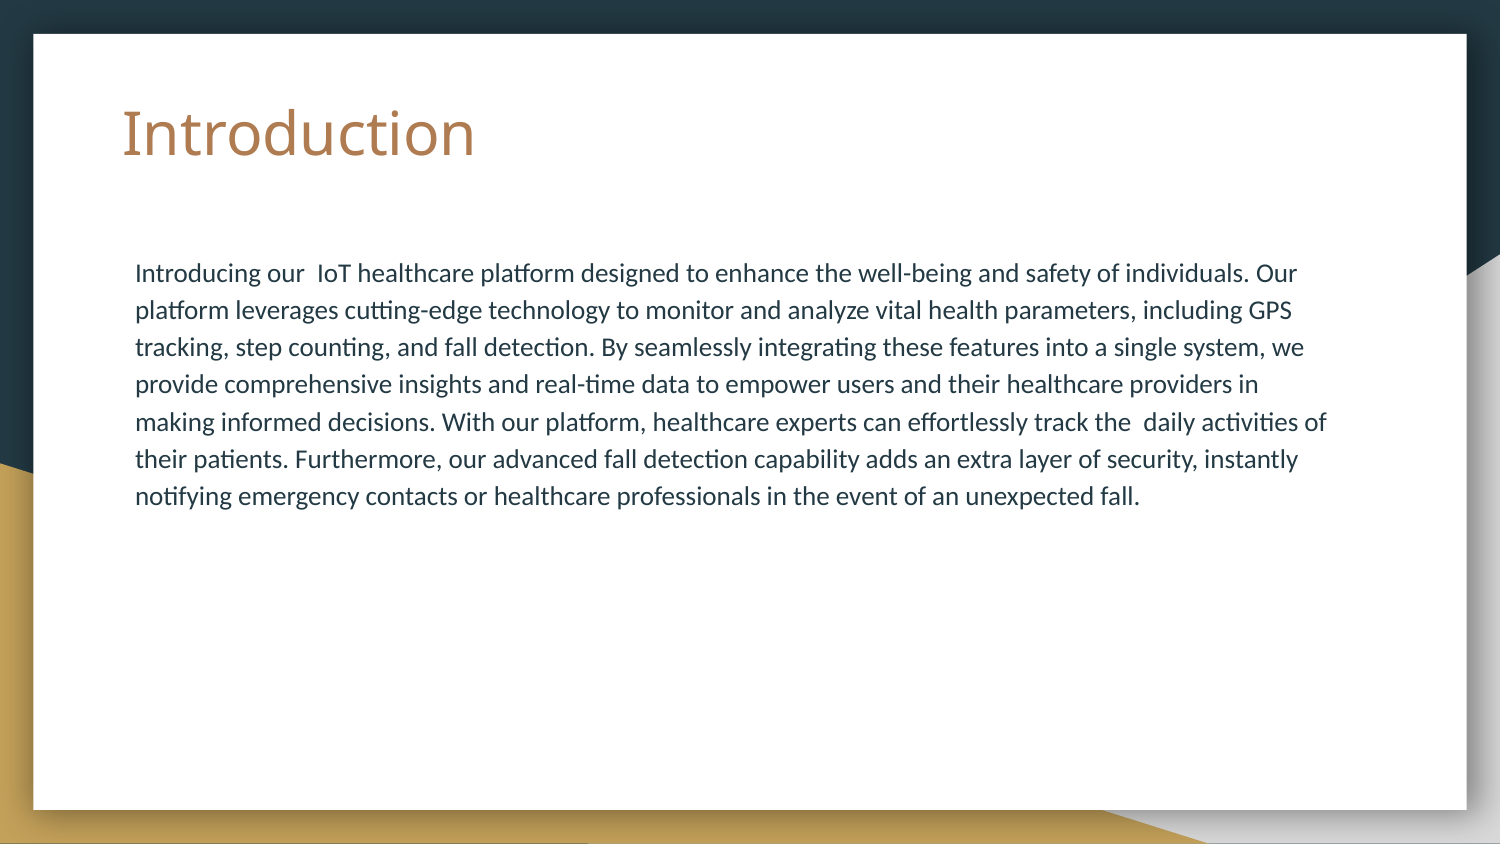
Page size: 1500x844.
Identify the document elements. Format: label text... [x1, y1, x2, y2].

list Introducing our IoT healthcare platform designed to enhance the well-being and safety of individuals. Our platform leverages cutting-edge technology to monitor and analyze vital health parameters, including GPS tracking, step counting, and fall detection. By seamlessly integrating these features into a single system, we provide comprehensive insights and real-time data to empower users and their healthcare providers in making informed decisions. With our platform, healthcare experts can effortlessly track the daily activities of their patients. Furthermore, our advanced fall detection capability adds an extra layer of security, instantly notifying emergency contacts or healthcare professionals in the event of an unexpected fall. [120, 235, 1352, 638]
title Introduction [107, 79, 501, 190]
